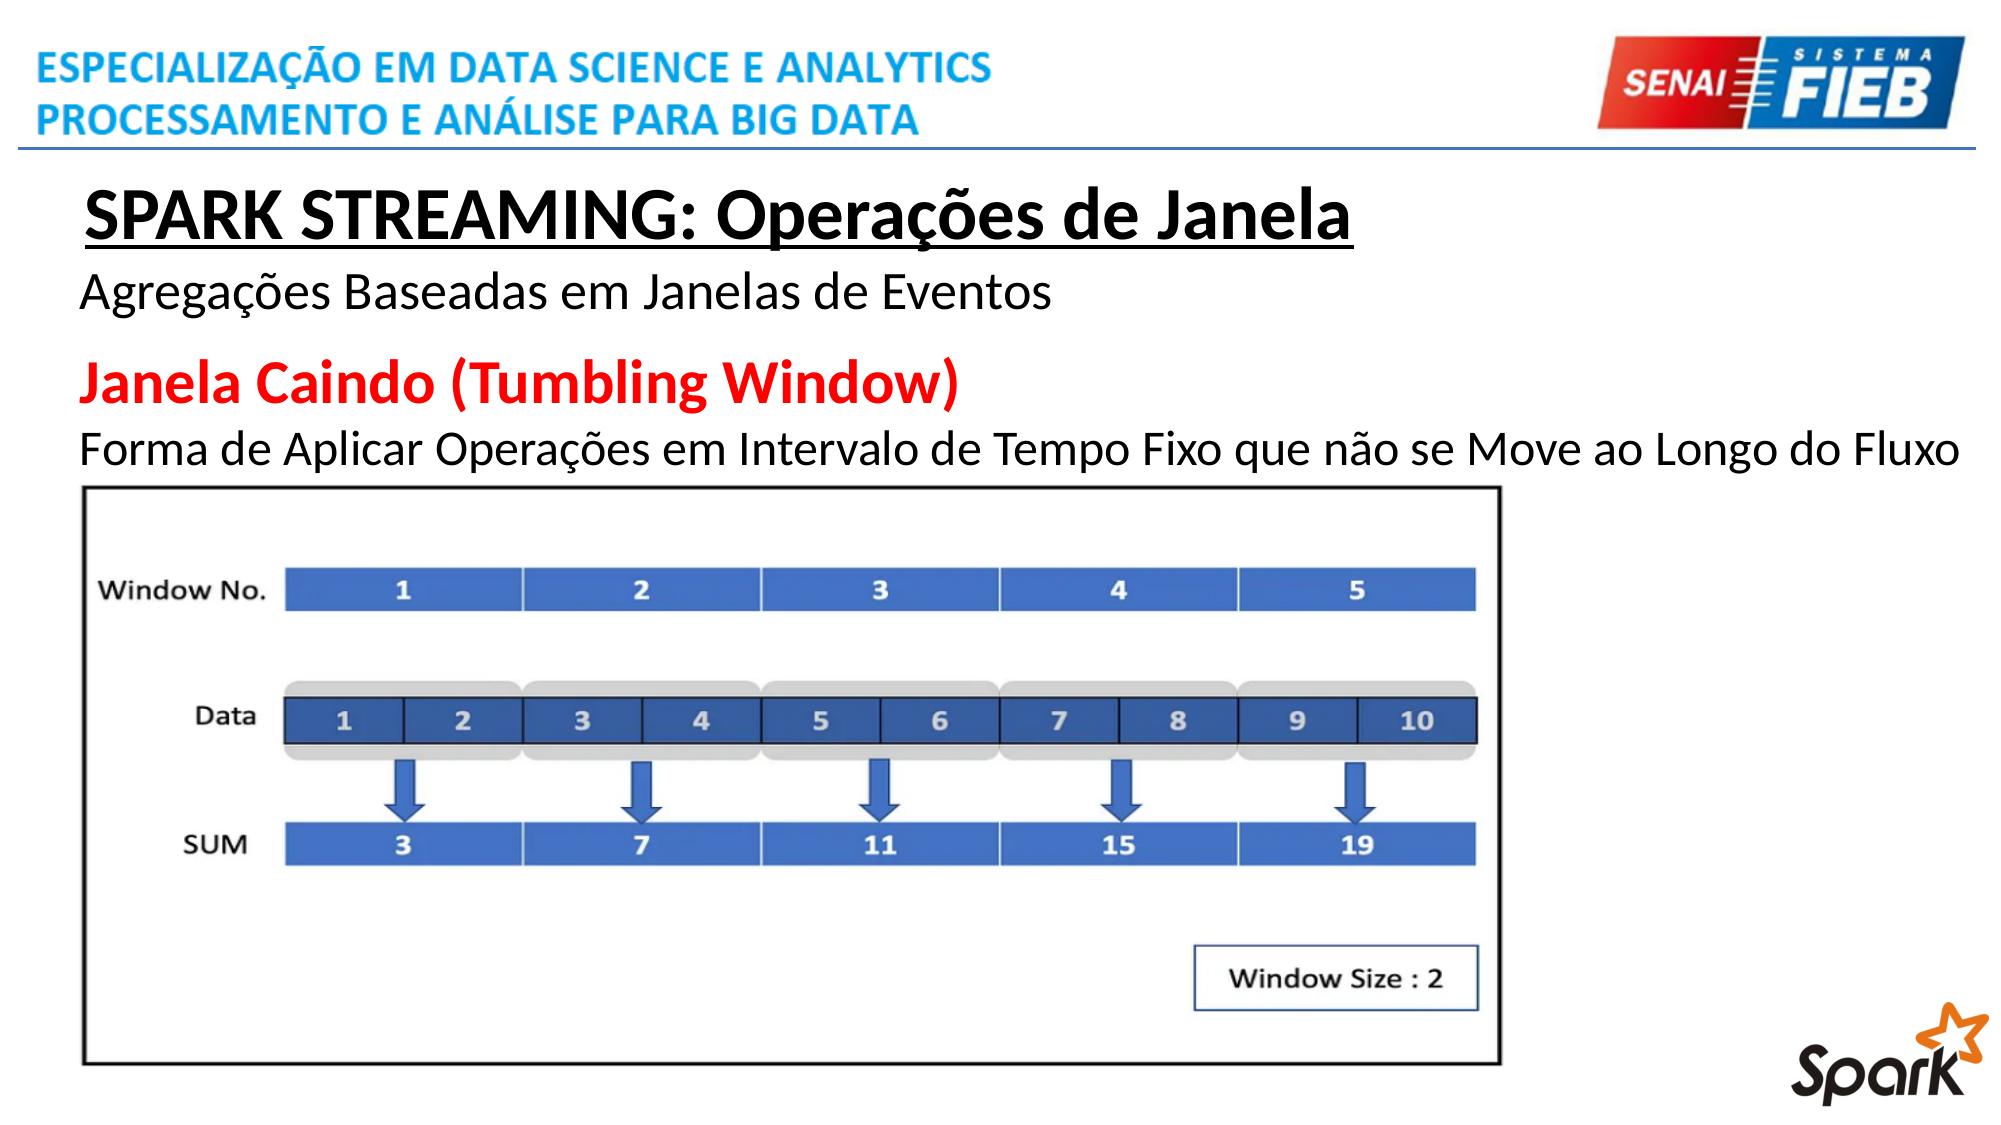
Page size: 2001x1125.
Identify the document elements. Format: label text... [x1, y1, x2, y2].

picture [32, 46, 995, 89]
text_box SPARK STREAMING: Operações de Janela [70, 157, 1819, 248]
text_box Agregações Baseadas em Janelas de Eventos Janela Caindo (Tumbling Window) Forma de Aplicar Operações em Intervalo de Tempo Fixo que não se Move ao Longo do Fluxo [64, 248, 2000, 484]
picture [1587, 13, 1976, 145]
picture [78, 484, 1504, 1069]
picture [32, 95, 922, 143]
picture [1786, 1002, 1990, 1107]
